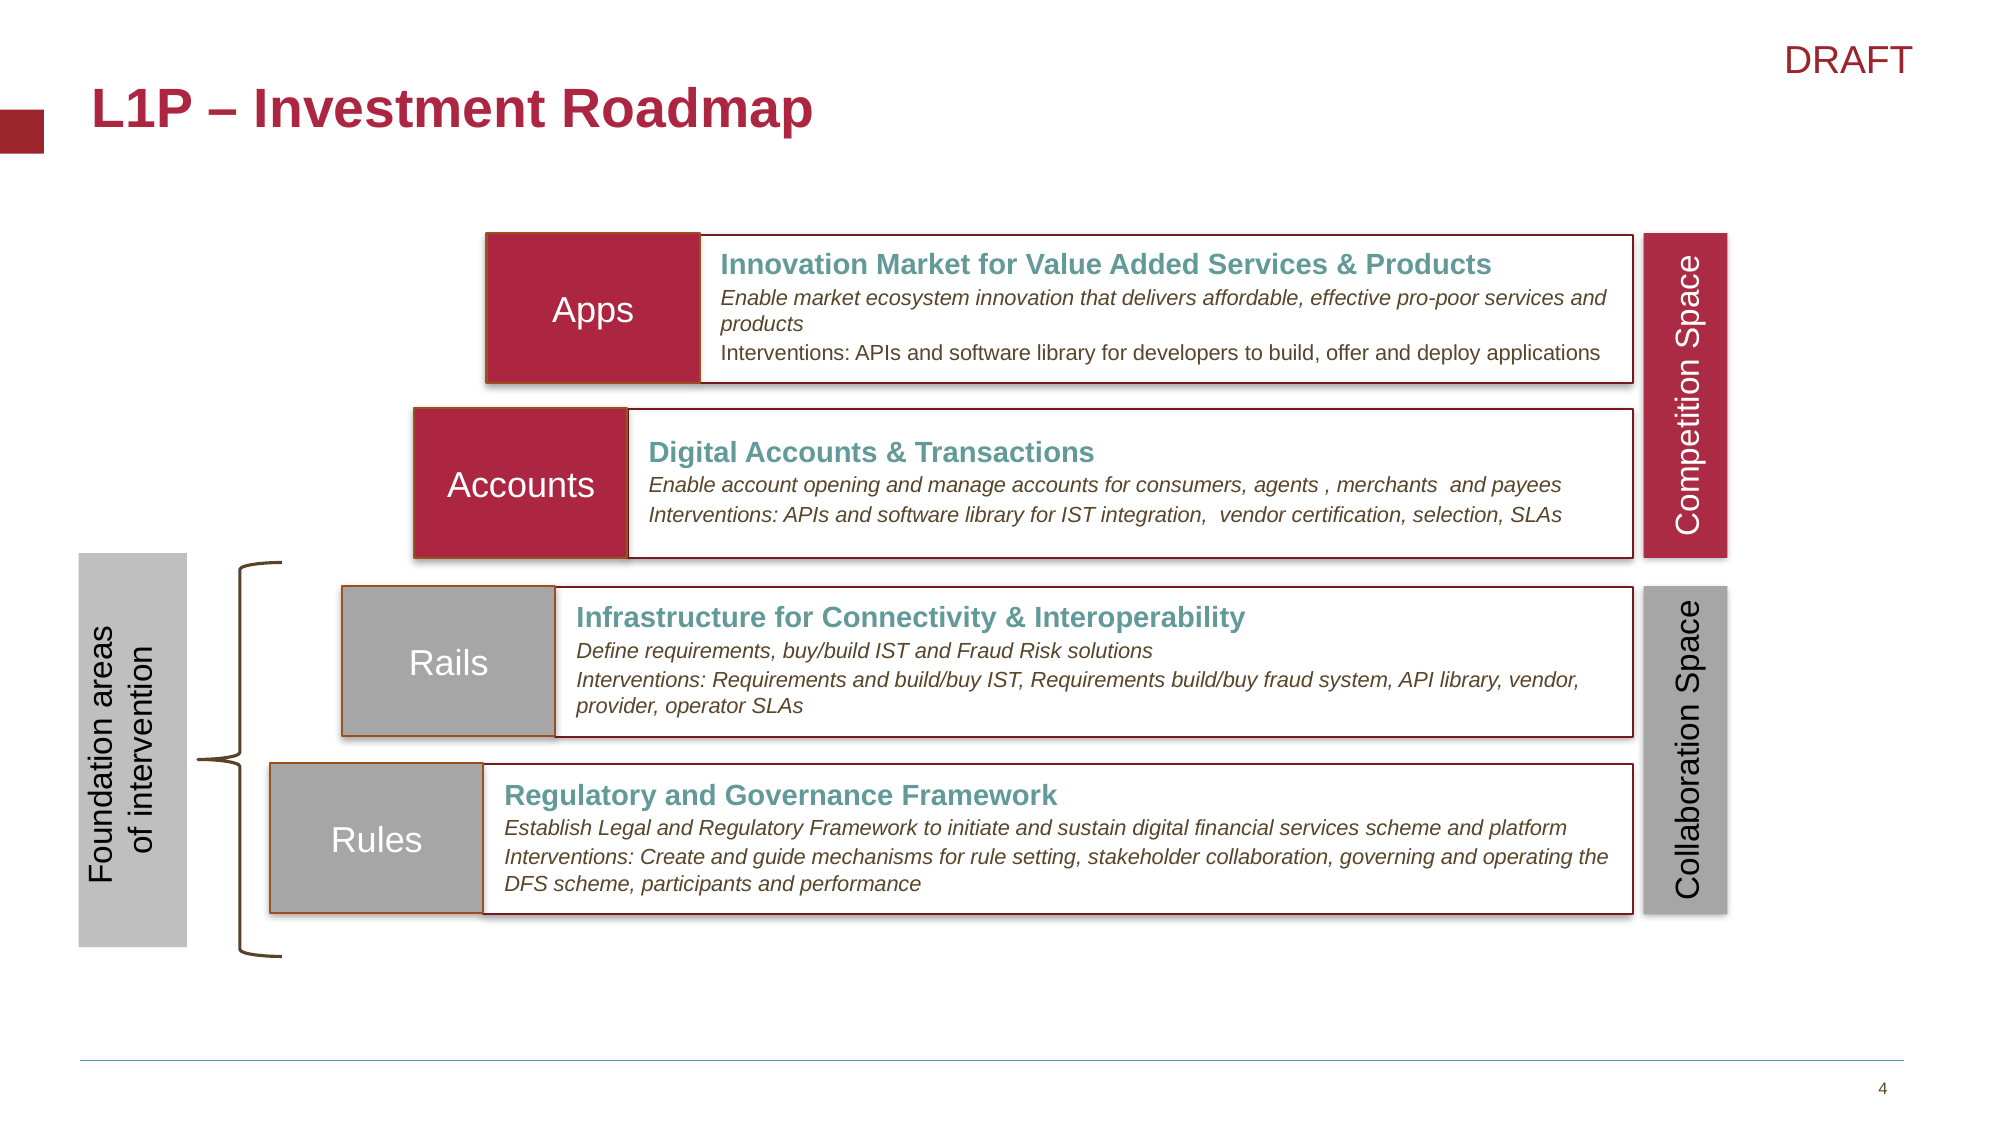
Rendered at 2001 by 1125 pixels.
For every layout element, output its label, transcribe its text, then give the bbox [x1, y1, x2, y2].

text_box Apps [486, 232, 700, 384]
text_box Competition Space [1643, 232, 1728, 559]
text_box Infrastructure for Connectivity & Interoperability Define requirements, buy/build IST and Fraud Risk solutions Interventions: Requirements and build/buy IST, Requirements build/buy fraud system, API library, vendor, provider, operator SLAs [557, 586, 1633, 737]
text_box Accounts [414, 407, 628, 559]
text_box Digital Accounts & Transactions Enable account opening and manage accounts for consumers, agents , merchants and payees Interventions: APIs and software library for IST integration, vendor certification, selection, SLAs [630, 408, 1633, 558]
text_box Rules [282, 763, 484, 914]
text_box [197, 561, 282, 958]
text_box 4 [1863, 1070, 1926, 1125]
text_box Collaboration Space [1643, 585, 1728, 915]
text_box Innovation Market for Value Added Services & Products Enable market ecosystem innovation that delivers affordable, effective pro-poor services and products Interventions: APIs and software library for developers to build, offer and deploy applications [703, 234, 1633, 383]
text_box L1P – Investment Roadmap [76, 64, 830, 146]
text_box Regulatory and Governance Framework Establish Legal and Regulatory Framework to initiate and sustain digital financial services scheme and platform Interventions: Create and guide mechanisms for rule setting, stakeholder collaboration, governing and operating the DFS scheme, participants and performance [486, 764, 1633, 915]
text_box Rails [342, 585, 556, 737]
text_box Foundation areas of intervention [78, 553, 187, 948]
